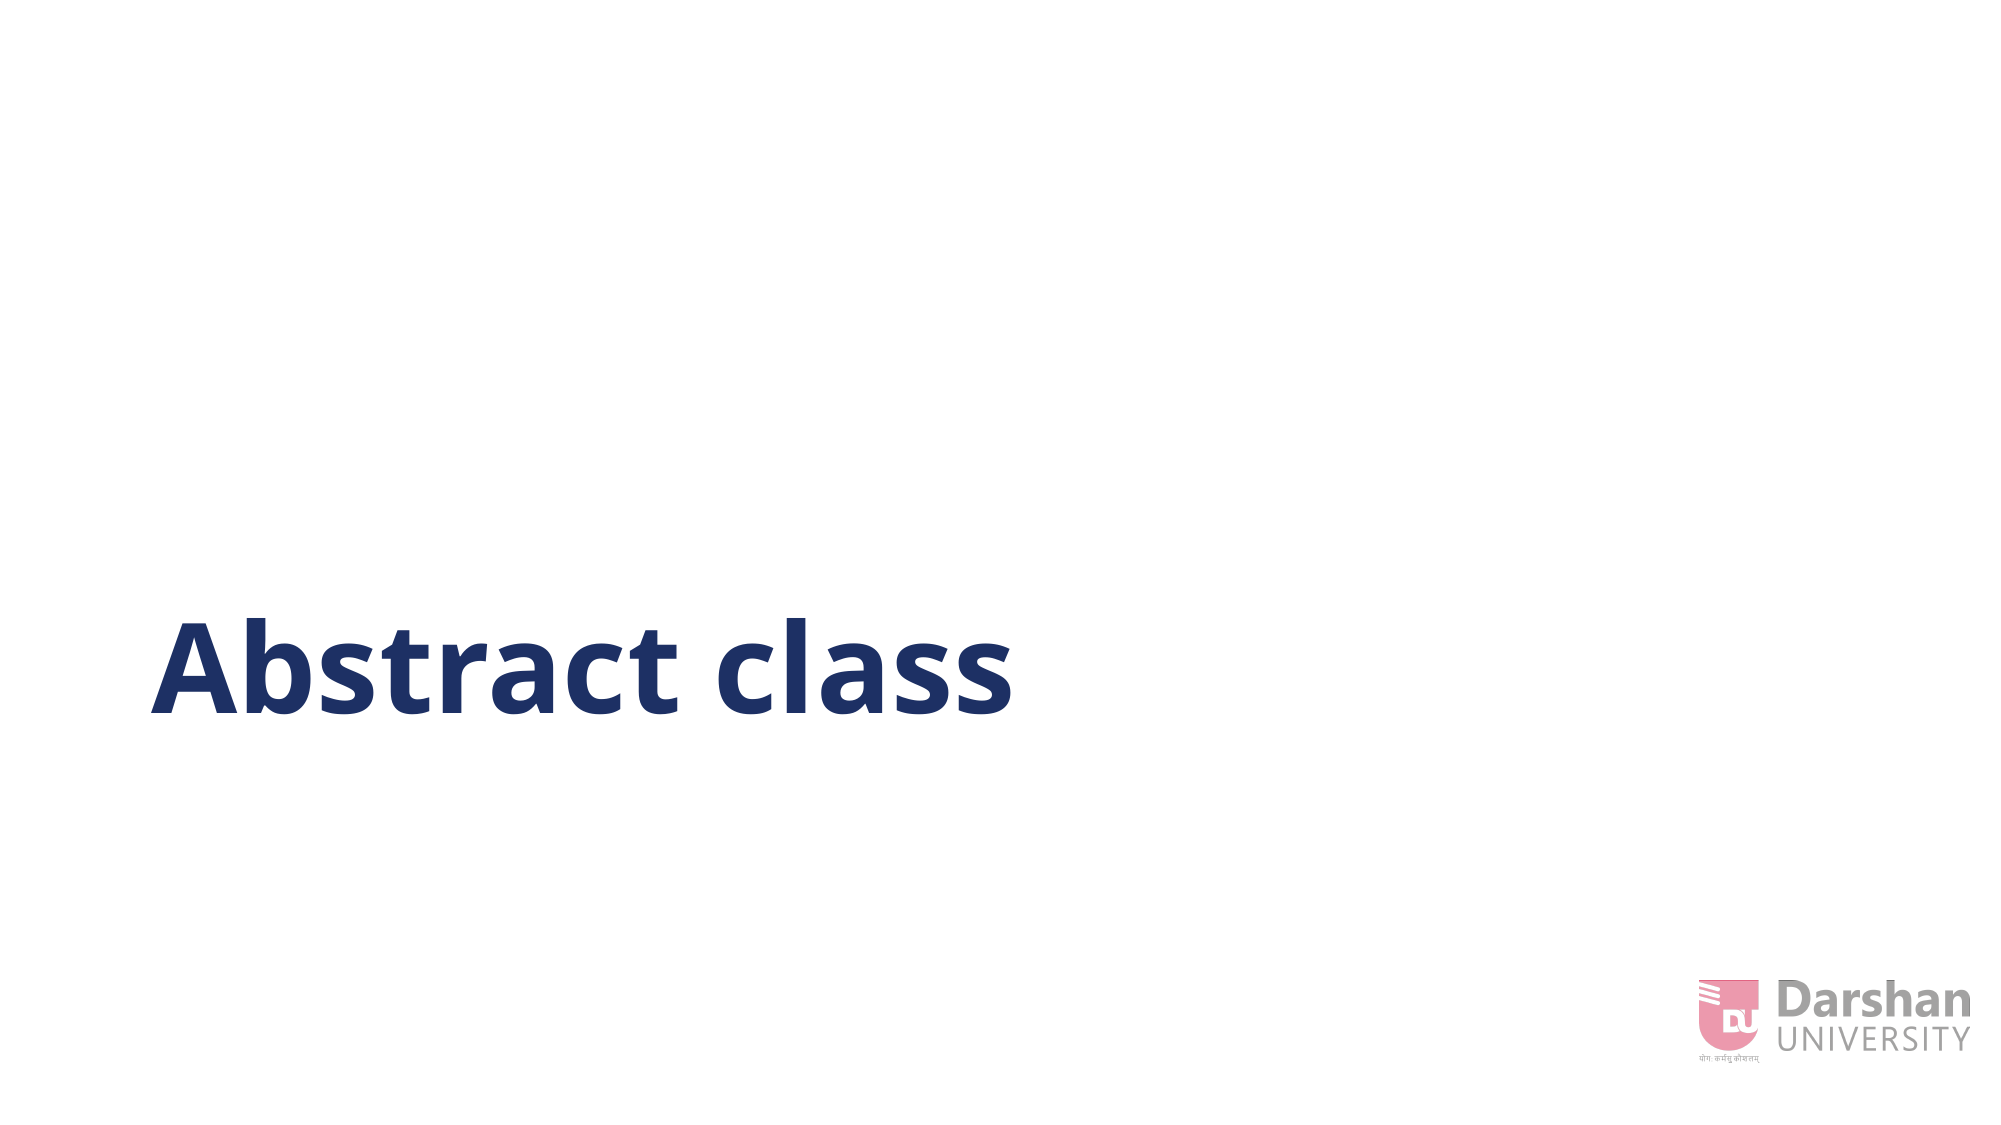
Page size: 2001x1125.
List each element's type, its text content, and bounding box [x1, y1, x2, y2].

title Abstract class [136, 280, 1862, 749]
text_box inside class A:i=10 j=20 inside class B:k=300 100+200+300=600 inside class C:k=4000 1000+2000+3000+4000=10000 [1699, 980, 1970, 1063]
